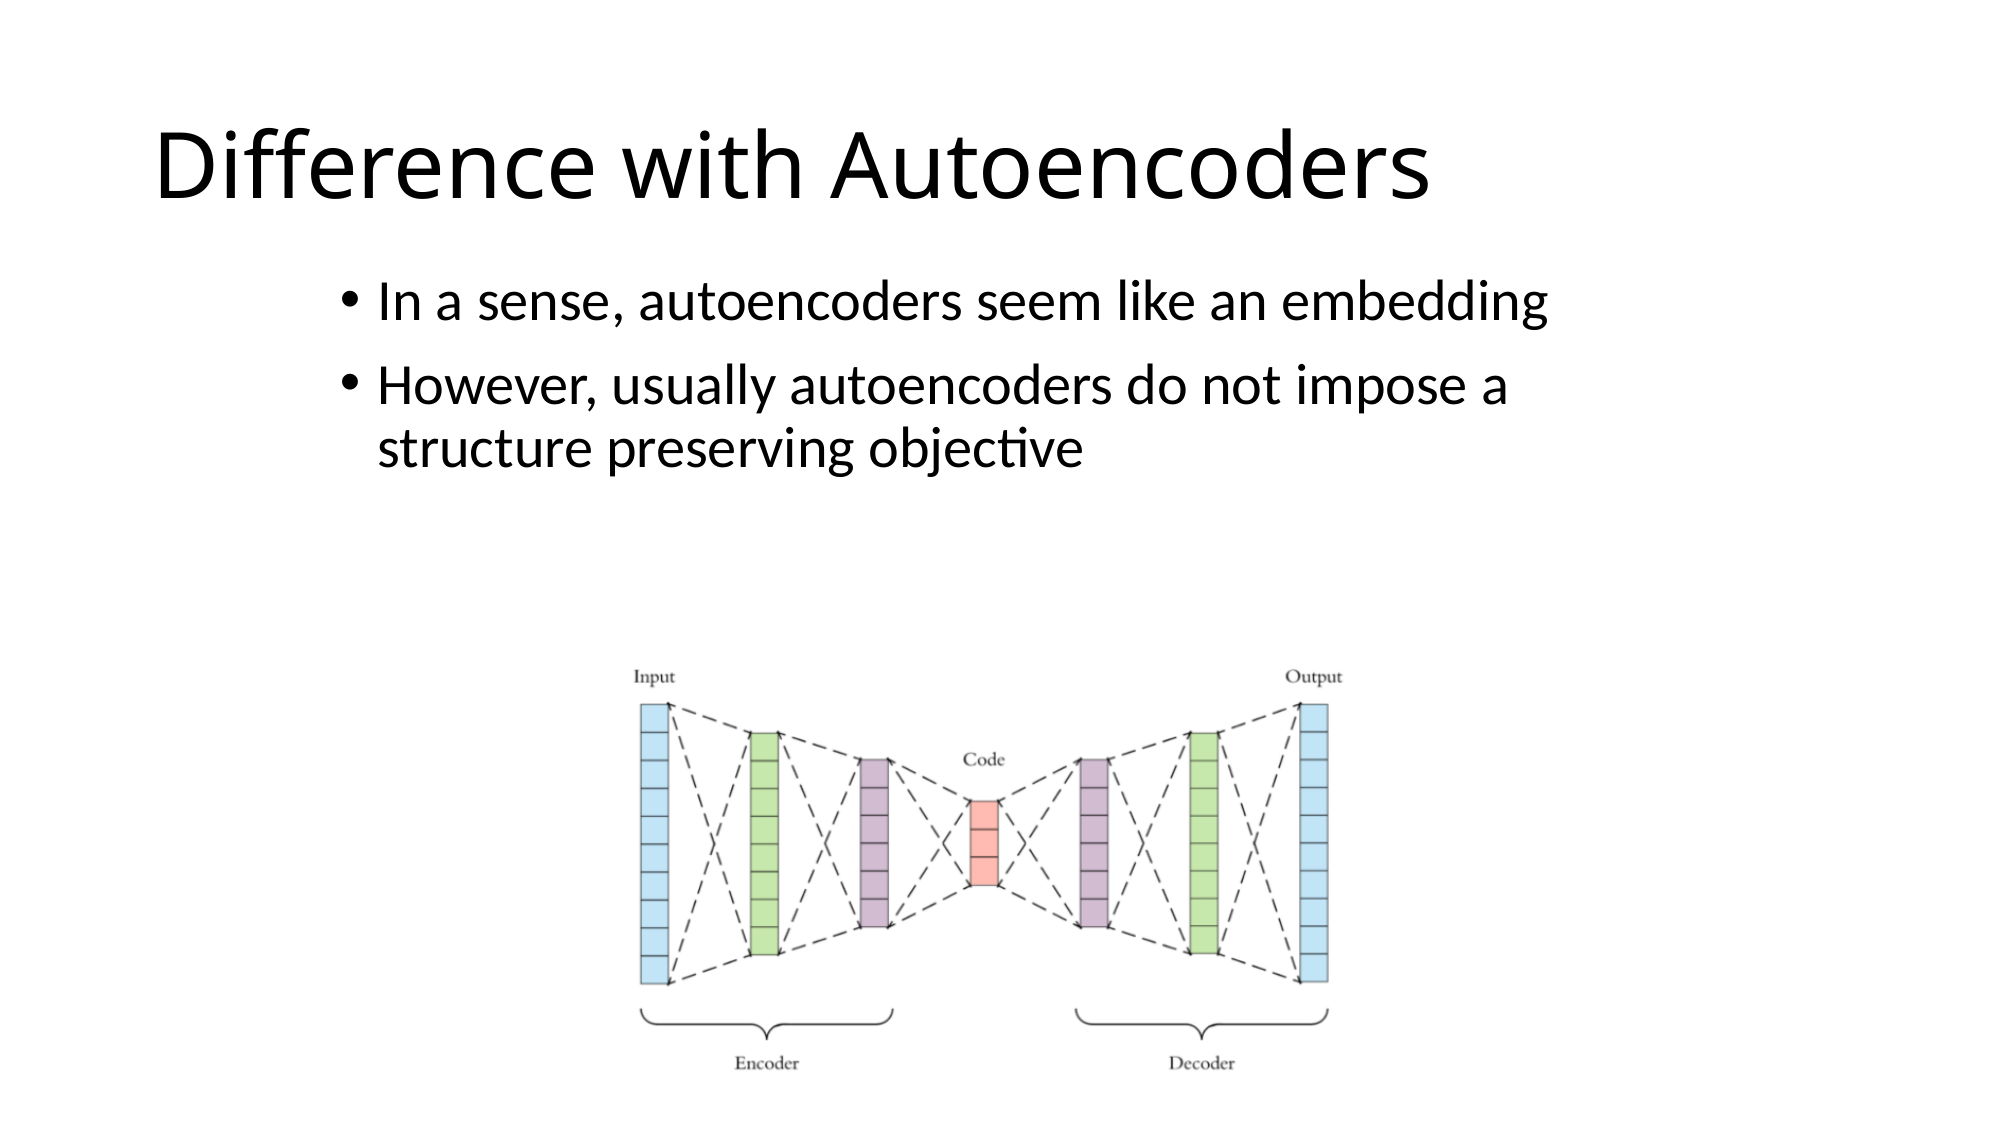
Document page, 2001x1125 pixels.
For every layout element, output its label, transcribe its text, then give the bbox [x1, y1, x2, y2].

list In a sense, autoencoders seem like an embedding However, usually autoencoders do not impose a structure preserving objective [324, 262, 1675, 1038]
picture [624, 649, 1350, 1076]
title Difference with Autoencoders [137, 59, 1863, 278]
